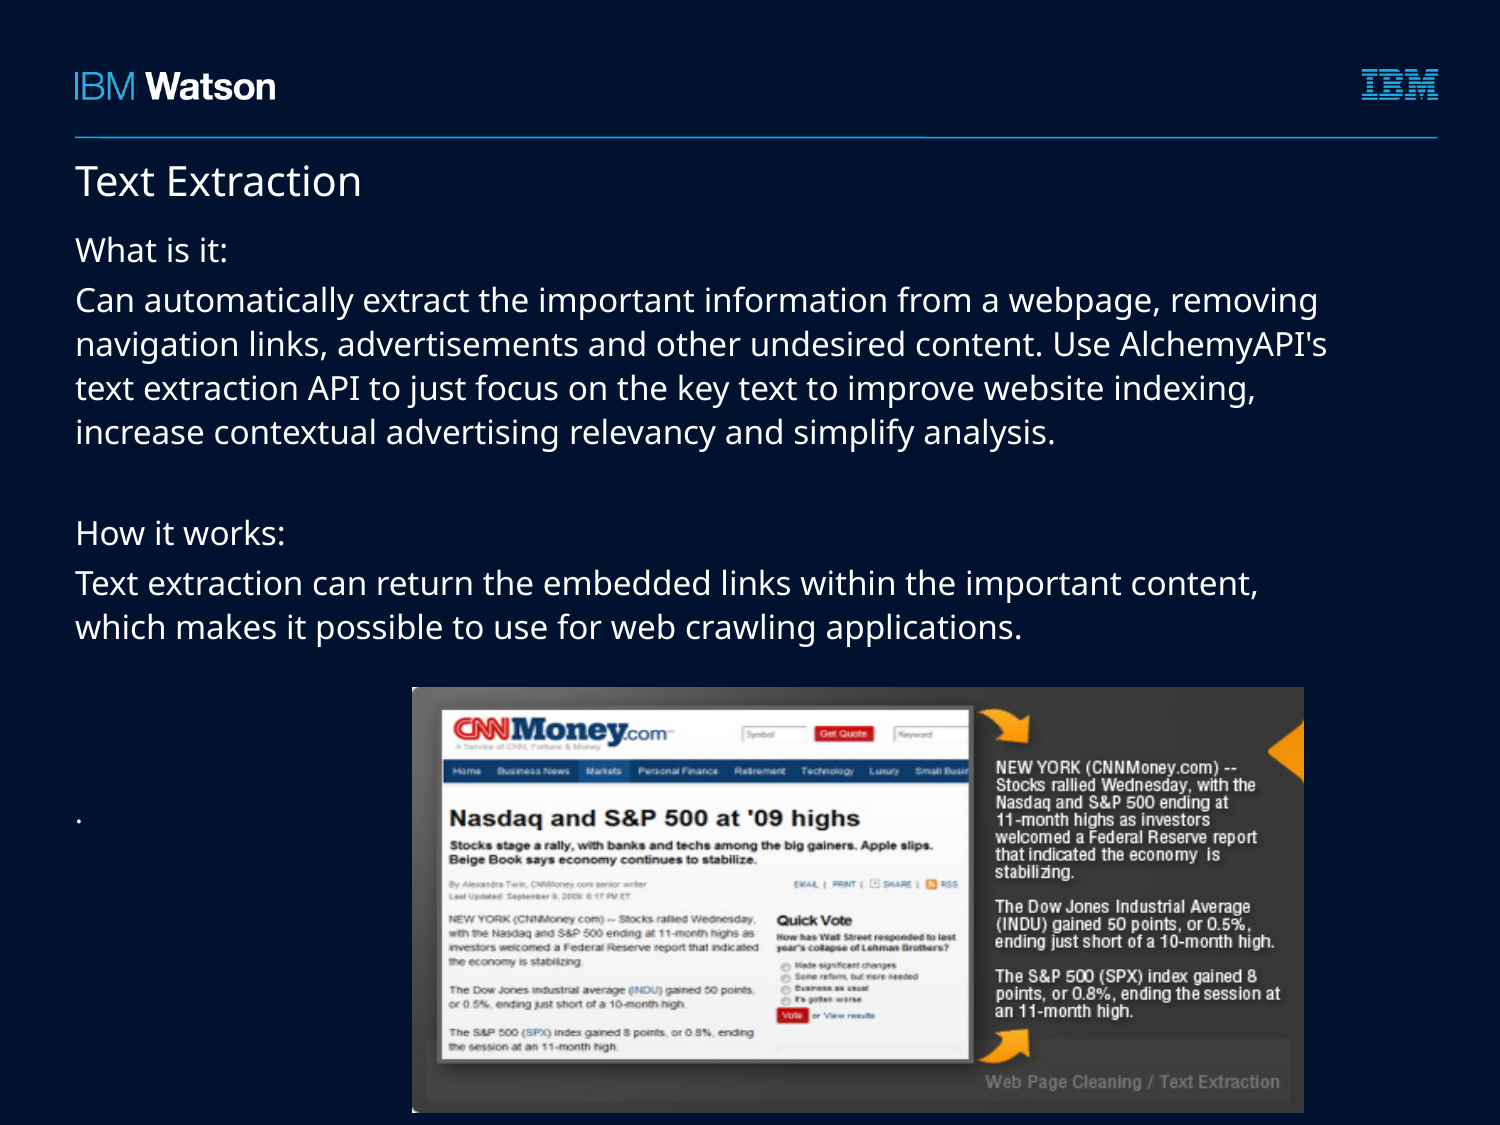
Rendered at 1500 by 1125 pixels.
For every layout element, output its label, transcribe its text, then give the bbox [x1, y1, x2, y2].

picture [75, 72, 275, 100]
list Text Extraction [75, 149, 1001, 224]
picture [412, 687, 1304, 1113]
list What is it: Can automatically extract the important information from a webpage, removing navigation links, advertisements and other undesired content. Use AlchemyAPI's text extraction API to just focus on the key text to improve website indexing, increase contextual advertising relevancy and simplify analysis. How it works: Text extraction can return the embedded links within the important content, which makes it possible to use for web crawling applications. . [75, 224, 1338, 1000]
picture [1362, 69, 1438, 100]
